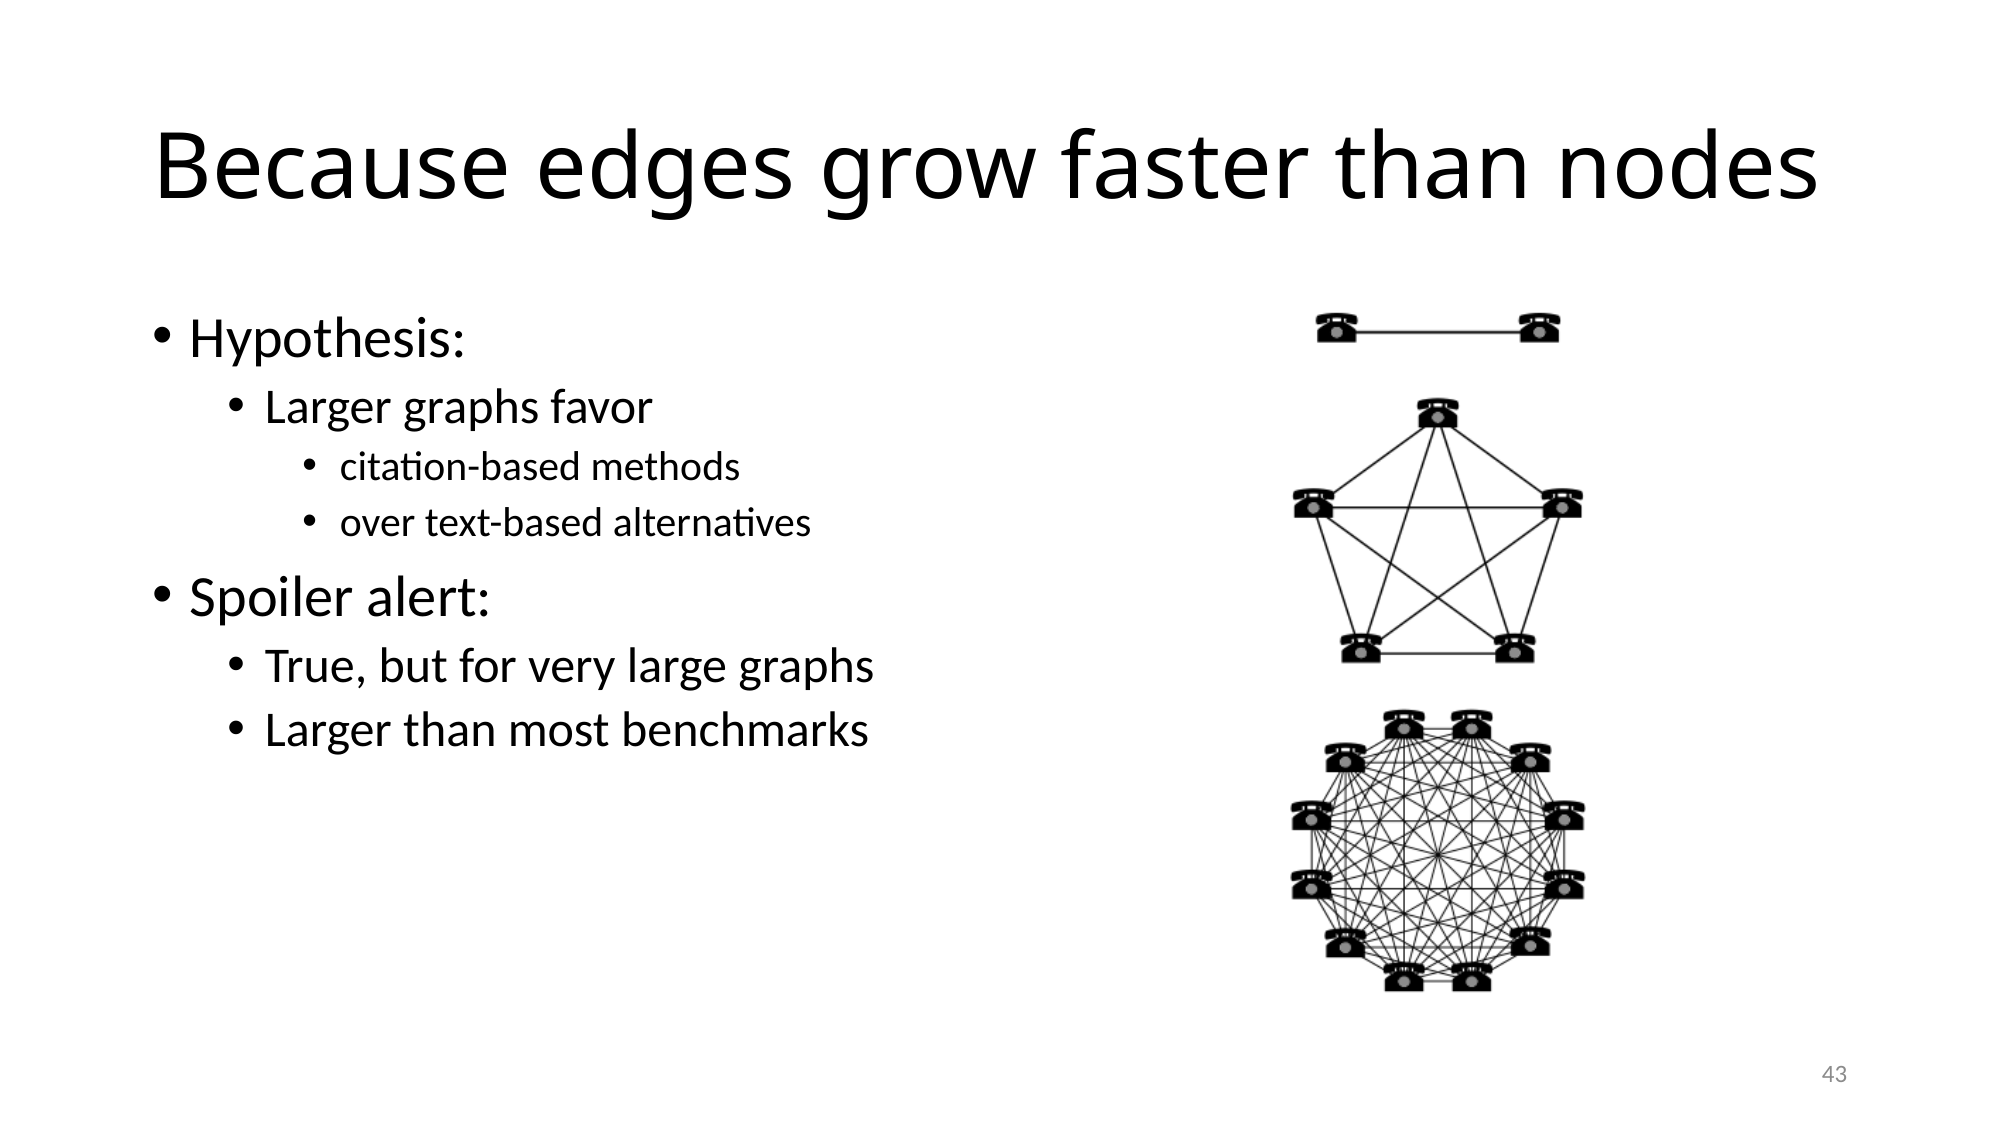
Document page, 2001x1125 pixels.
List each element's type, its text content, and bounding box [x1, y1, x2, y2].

slide_number 43 [1412, 1042, 1863, 1103]
title Because edges grow faster than nodes [137, 59, 1863, 278]
list Hypothesis: Larger graphs favor citation-based methods over text-based alternatives Spoiler alert: True, but for very large graphs Larger than most benchmarks [137, 299, 1139, 1014]
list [1282, 299, 1593, 1014]
